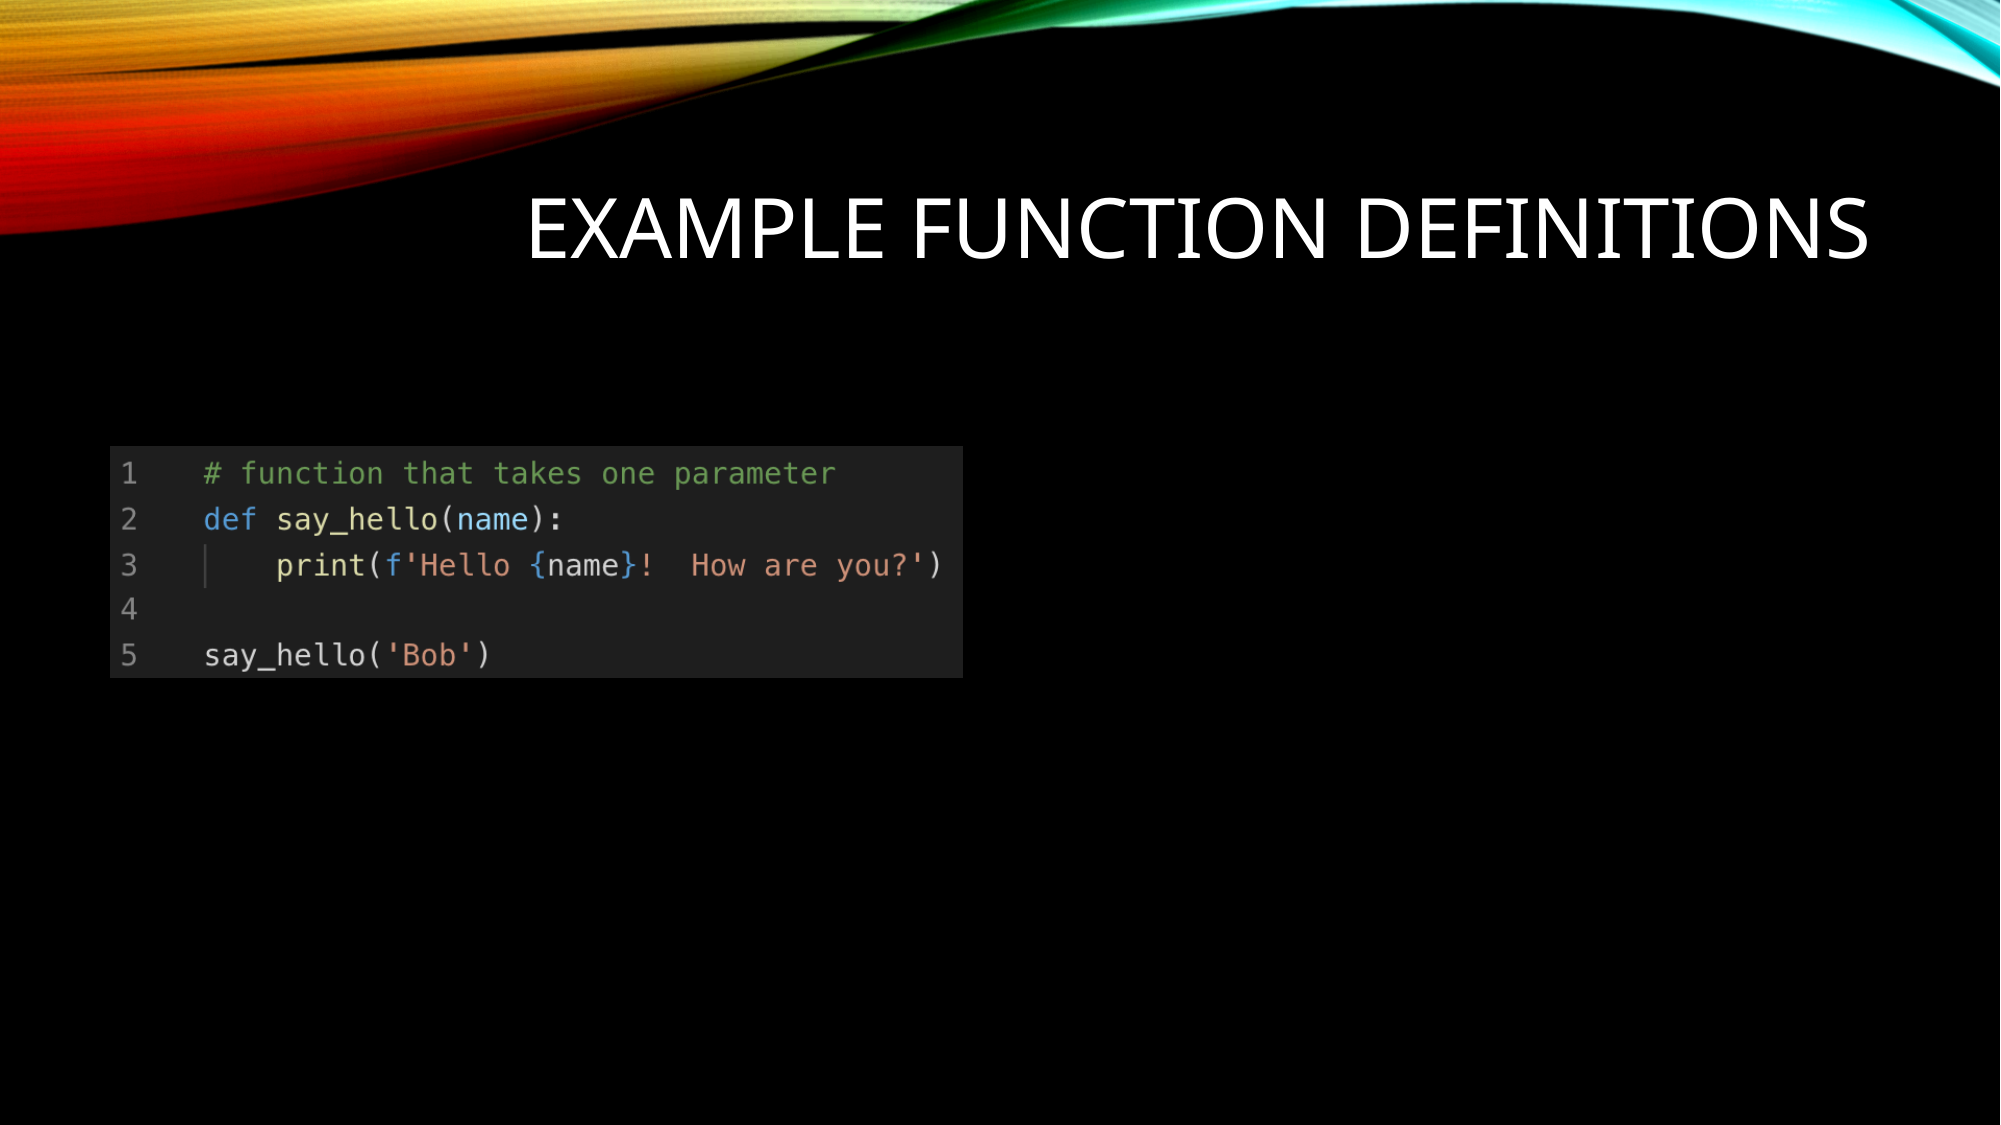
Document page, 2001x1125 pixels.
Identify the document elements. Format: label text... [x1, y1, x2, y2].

picture [0, 0, 2000, 237]
picture [110, 446, 963, 679]
text_box Example Function Definitions [474, 125, 1888, 338]
